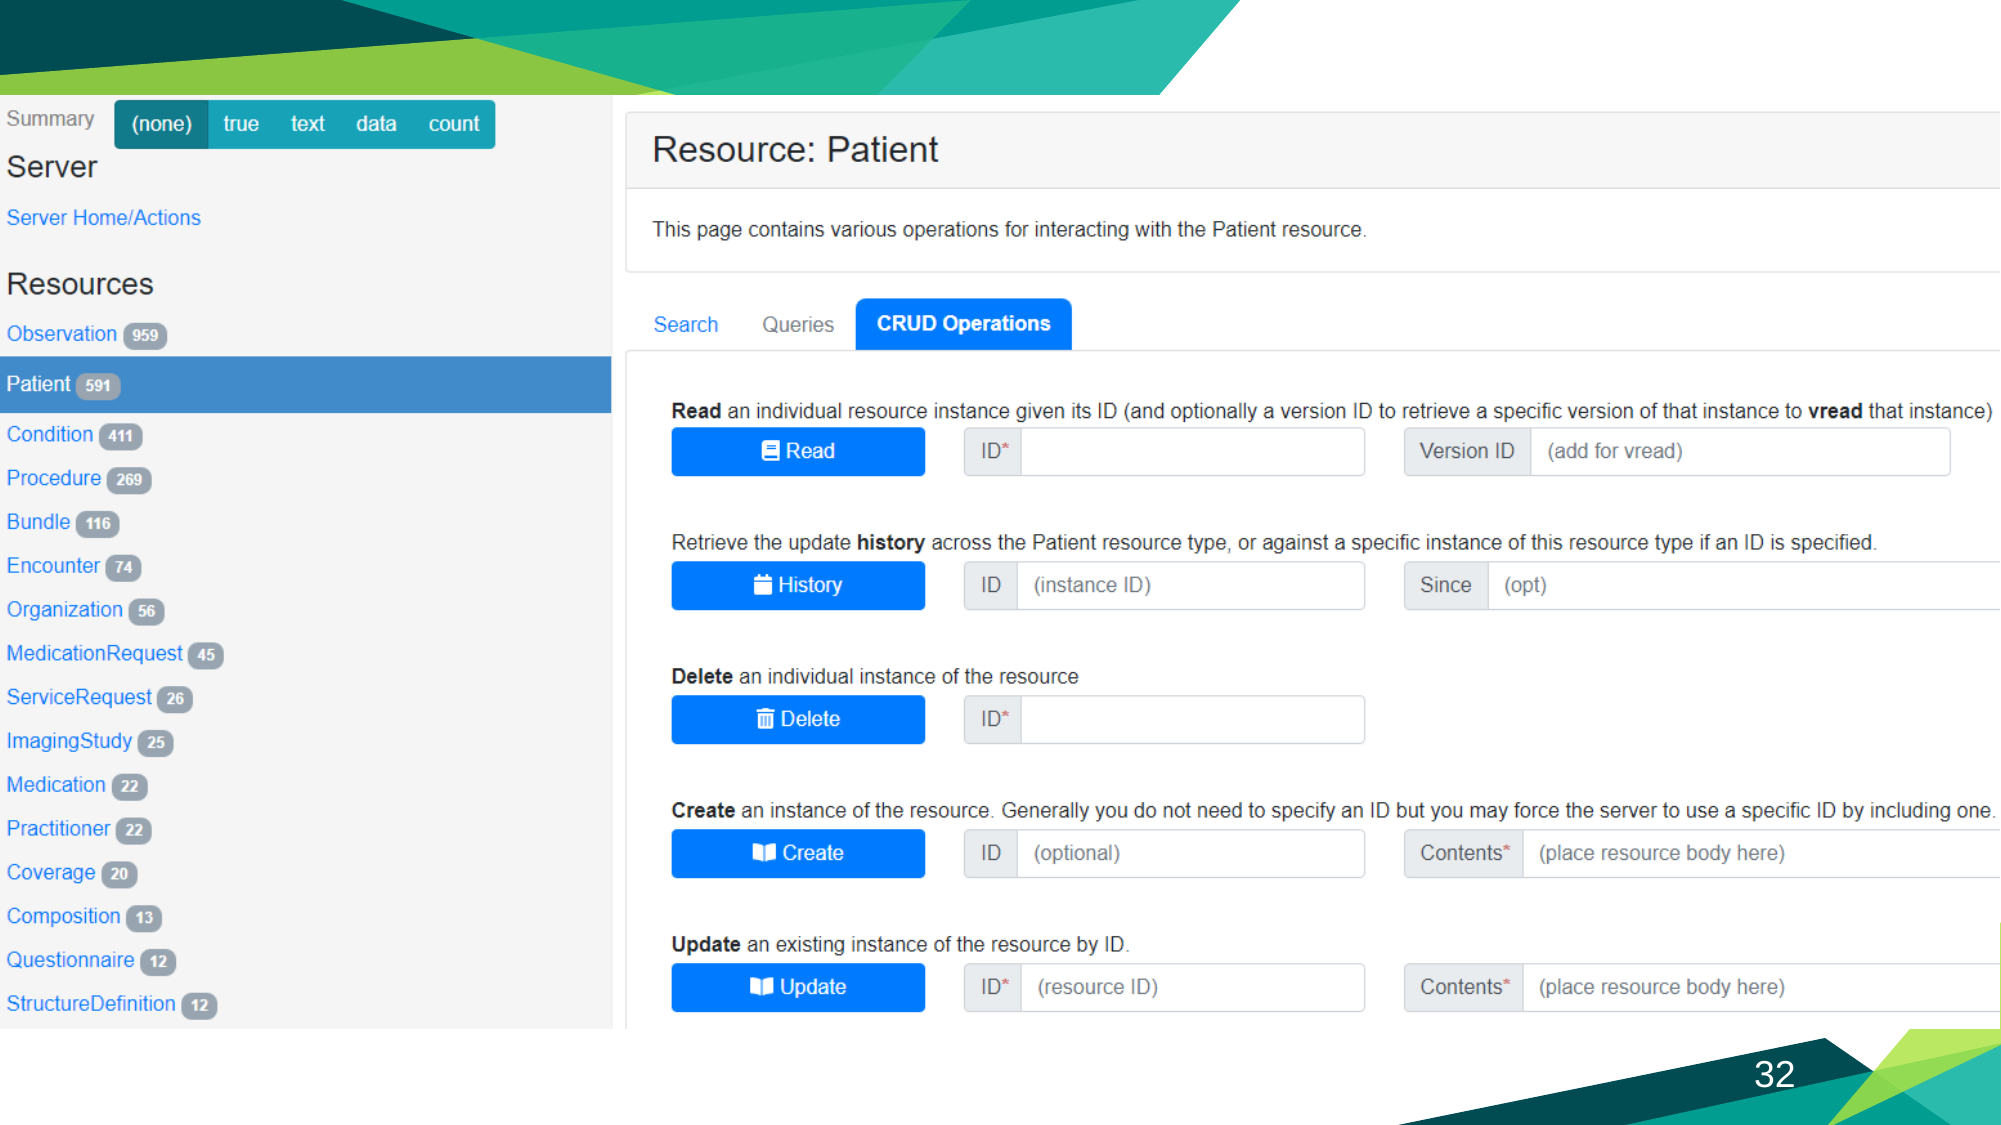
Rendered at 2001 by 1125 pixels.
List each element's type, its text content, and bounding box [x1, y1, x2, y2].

picture [0, 95, 2000, 1030]
slide_number 32 [1550, 1042, 2000, 1103]
